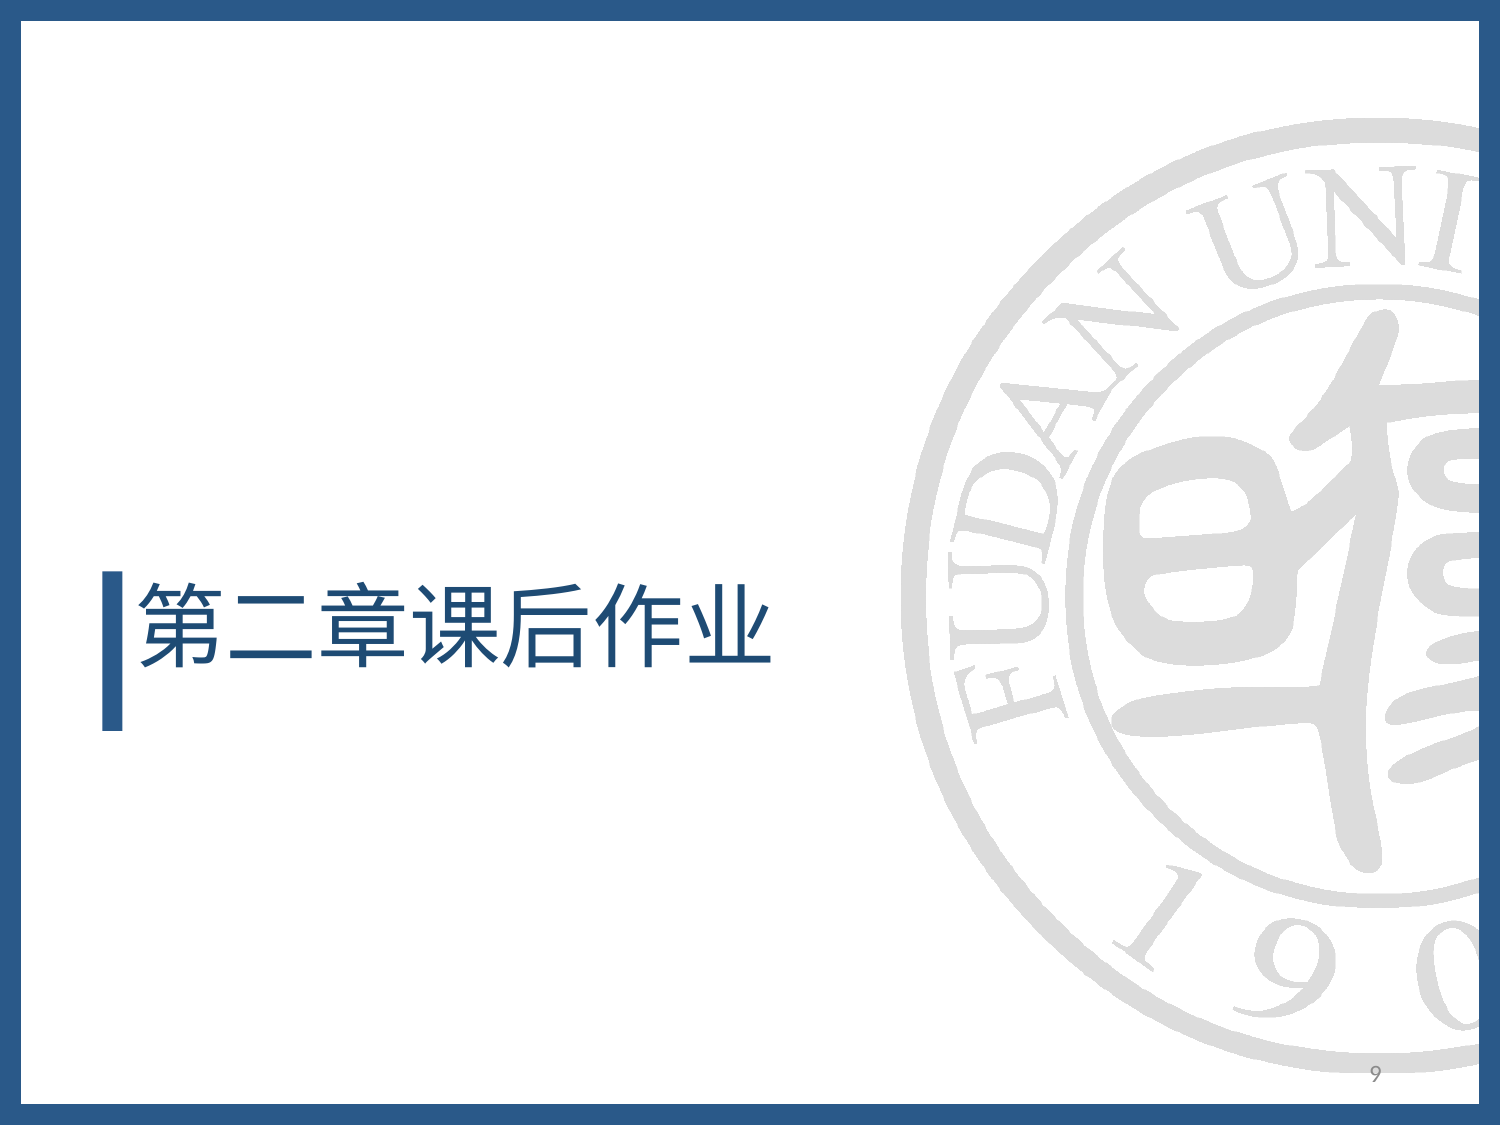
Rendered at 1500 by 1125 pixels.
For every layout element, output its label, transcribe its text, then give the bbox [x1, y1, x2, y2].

slide_number 9 [1059, 1061, 1397, 1103]
text_box [1006, 941, 1397, 1061]
title 第二章课后作业 [119, 280, 1381, 798]
